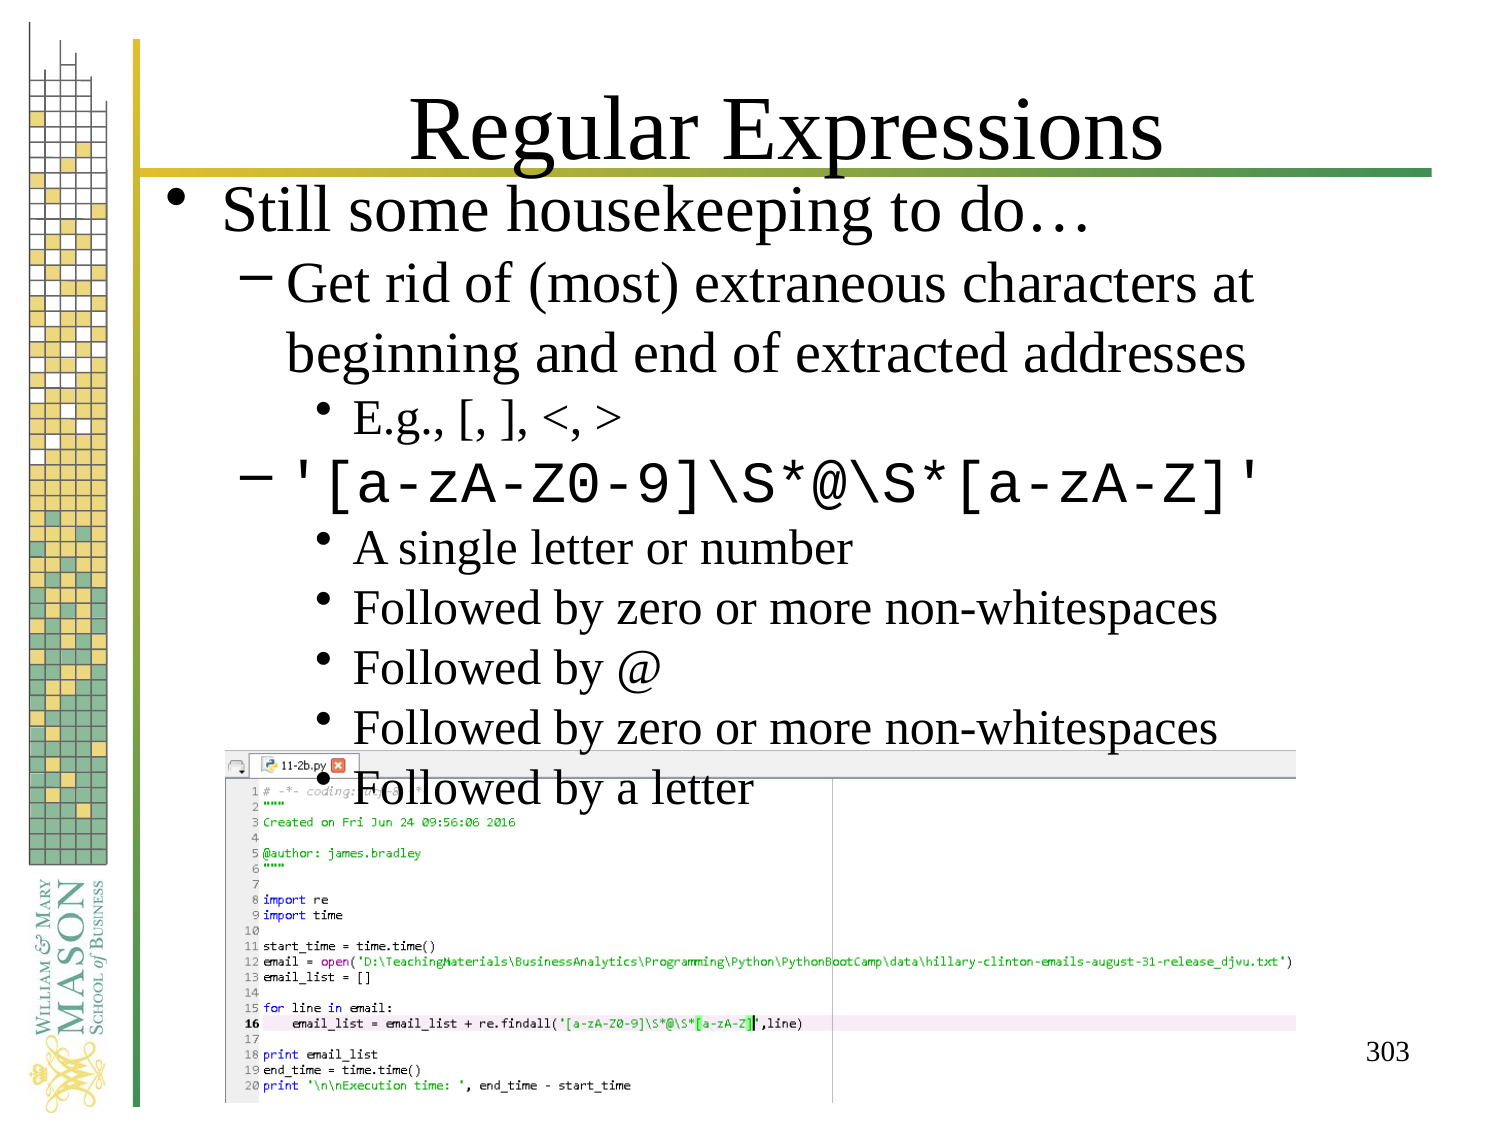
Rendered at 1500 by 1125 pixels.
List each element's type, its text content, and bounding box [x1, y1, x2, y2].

slide_number 303 [1300, 1024, 1426, 1103]
slide_number 70 [29, 879, 107, 1113]
list Still some housekeeping to do… Get rid of (most) extraneous characters at beginning and end of extracted addresses E.g., [, ], <, > '[a-zA-Z0-9]\S*@\S*[a-zA-Z]' A single letter or number Followed by zero or more non-whitespaces Followed by @ Followed by zero or more non-whitespaces Followed by a letter [150, 156, 1425, 982]
title Regular Expressions [150, 45, 1425, 156]
picture [224, 750, 1297, 1103]
